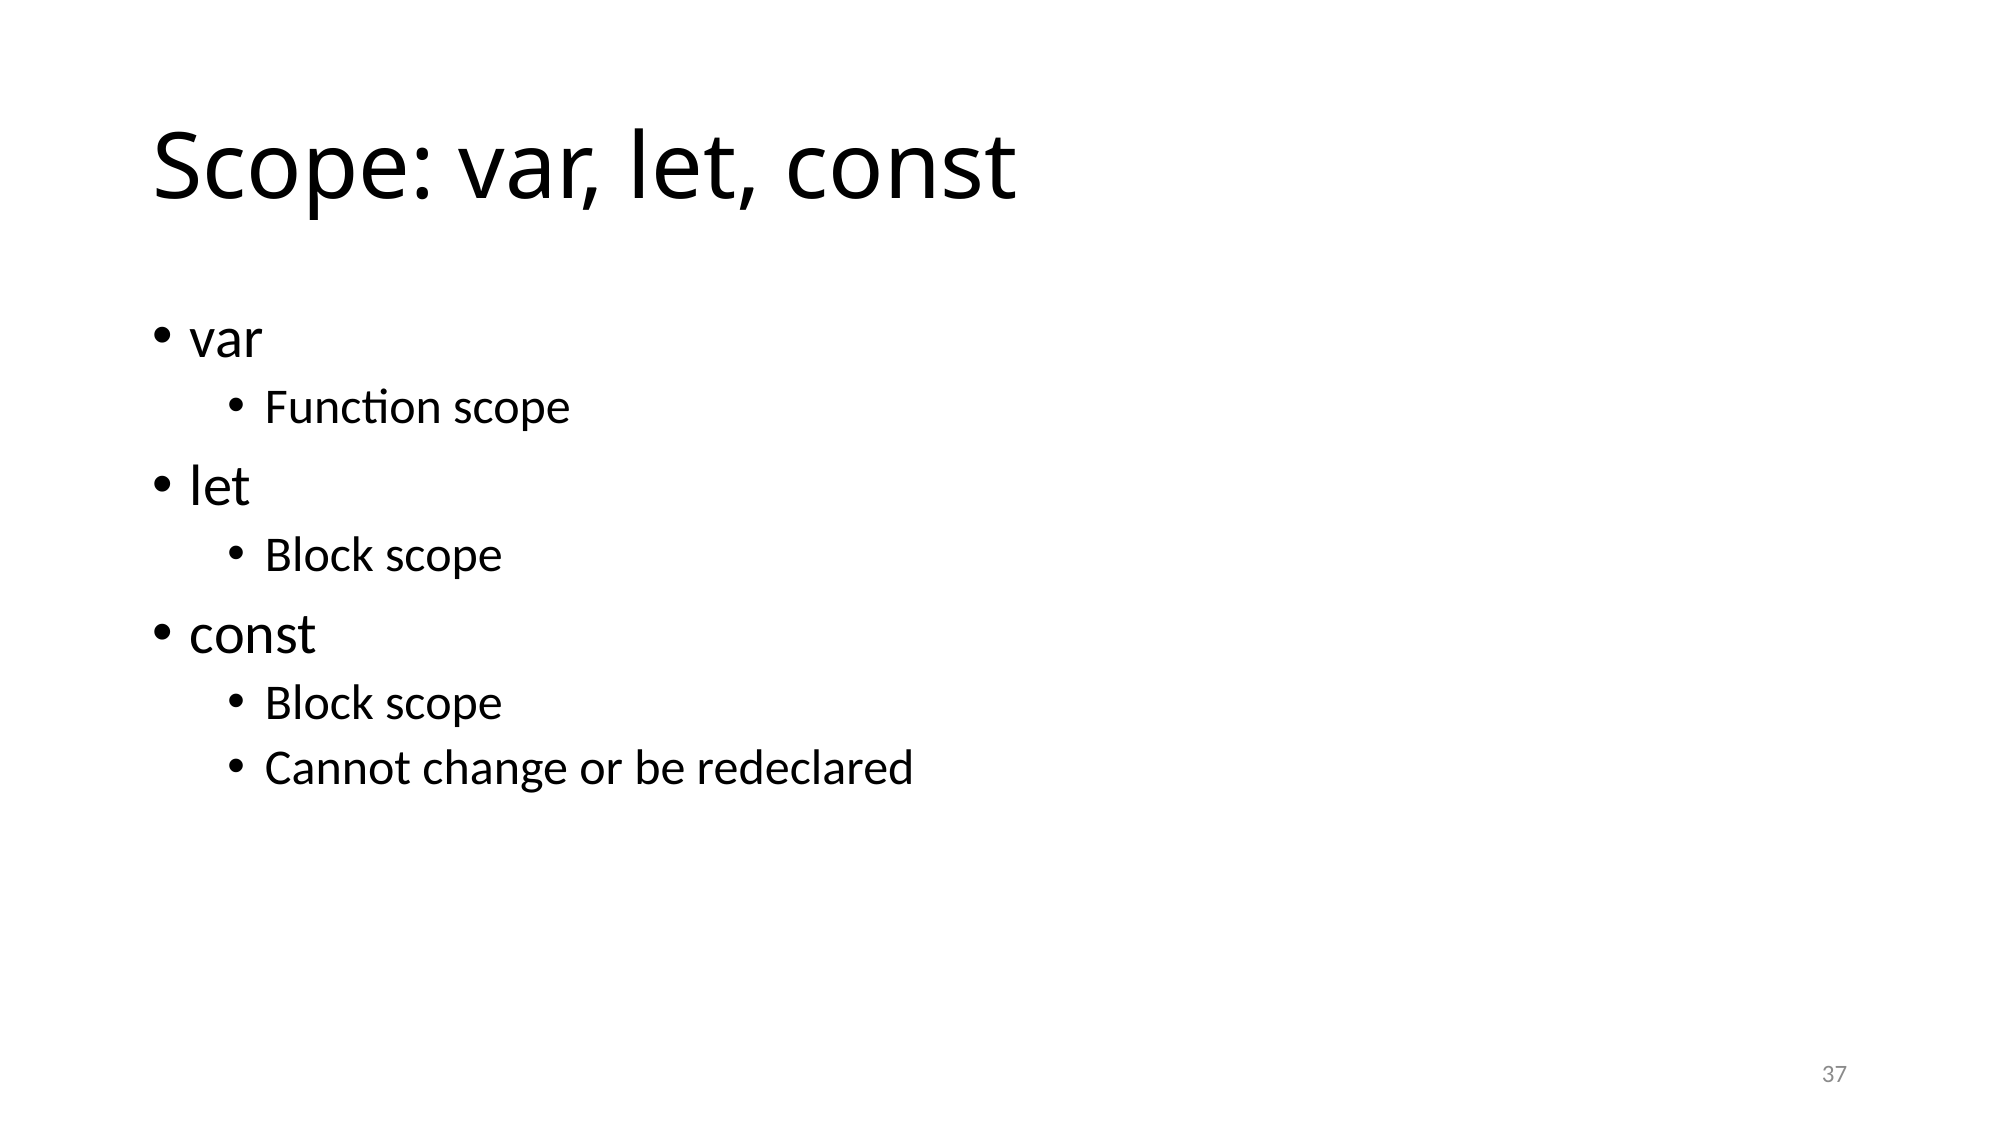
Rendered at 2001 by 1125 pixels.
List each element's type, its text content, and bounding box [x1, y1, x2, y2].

list var Function scope let Block scope const Block scope Cannot change or be redeclared [137, 299, 1863, 1014]
slide_number 37 [1412, 1042, 1863, 1103]
title Scope: var, let, const [137, 59, 1863, 278]
